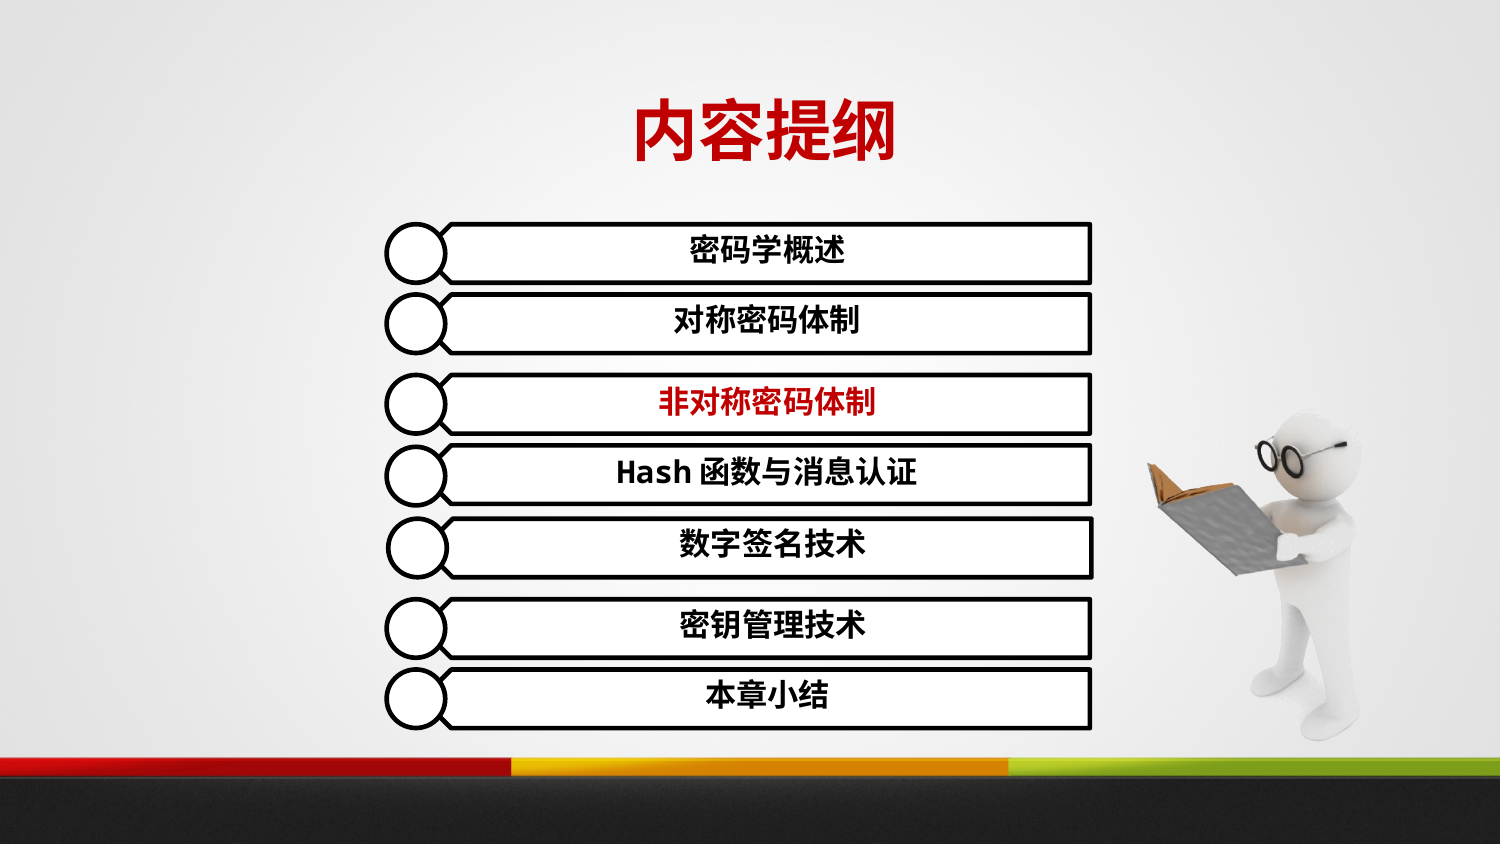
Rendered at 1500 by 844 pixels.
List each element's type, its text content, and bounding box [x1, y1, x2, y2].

text_box 对称密码体制 [445, 292, 1090, 346]
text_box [386, 445, 1090, 506]
title 内容提纲 [304, 58, 1226, 200]
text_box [387, 516, 1092, 578]
text_box [440, 262, 1090, 283]
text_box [386, 667, 1090, 729]
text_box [386, 597, 1090, 659]
text_box [386, 294, 445, 354]
text_box [440, 413, 1087, 434]
text_box [386, 224, 445, 283]
text_box 非对称密码体制 [445, 374, 1087, 428]
text_box [386, 374, 445, 434]
picture [0, 0, 1500, 844]
text_box [440, 381, 445, 395]
text_box [440, 230, 445, 245]
text_box [440, 300, 445, 315]
text_box [440, 332, 1090, 354]
text_box 密码学概述 [445, 222, 1090, 275]
